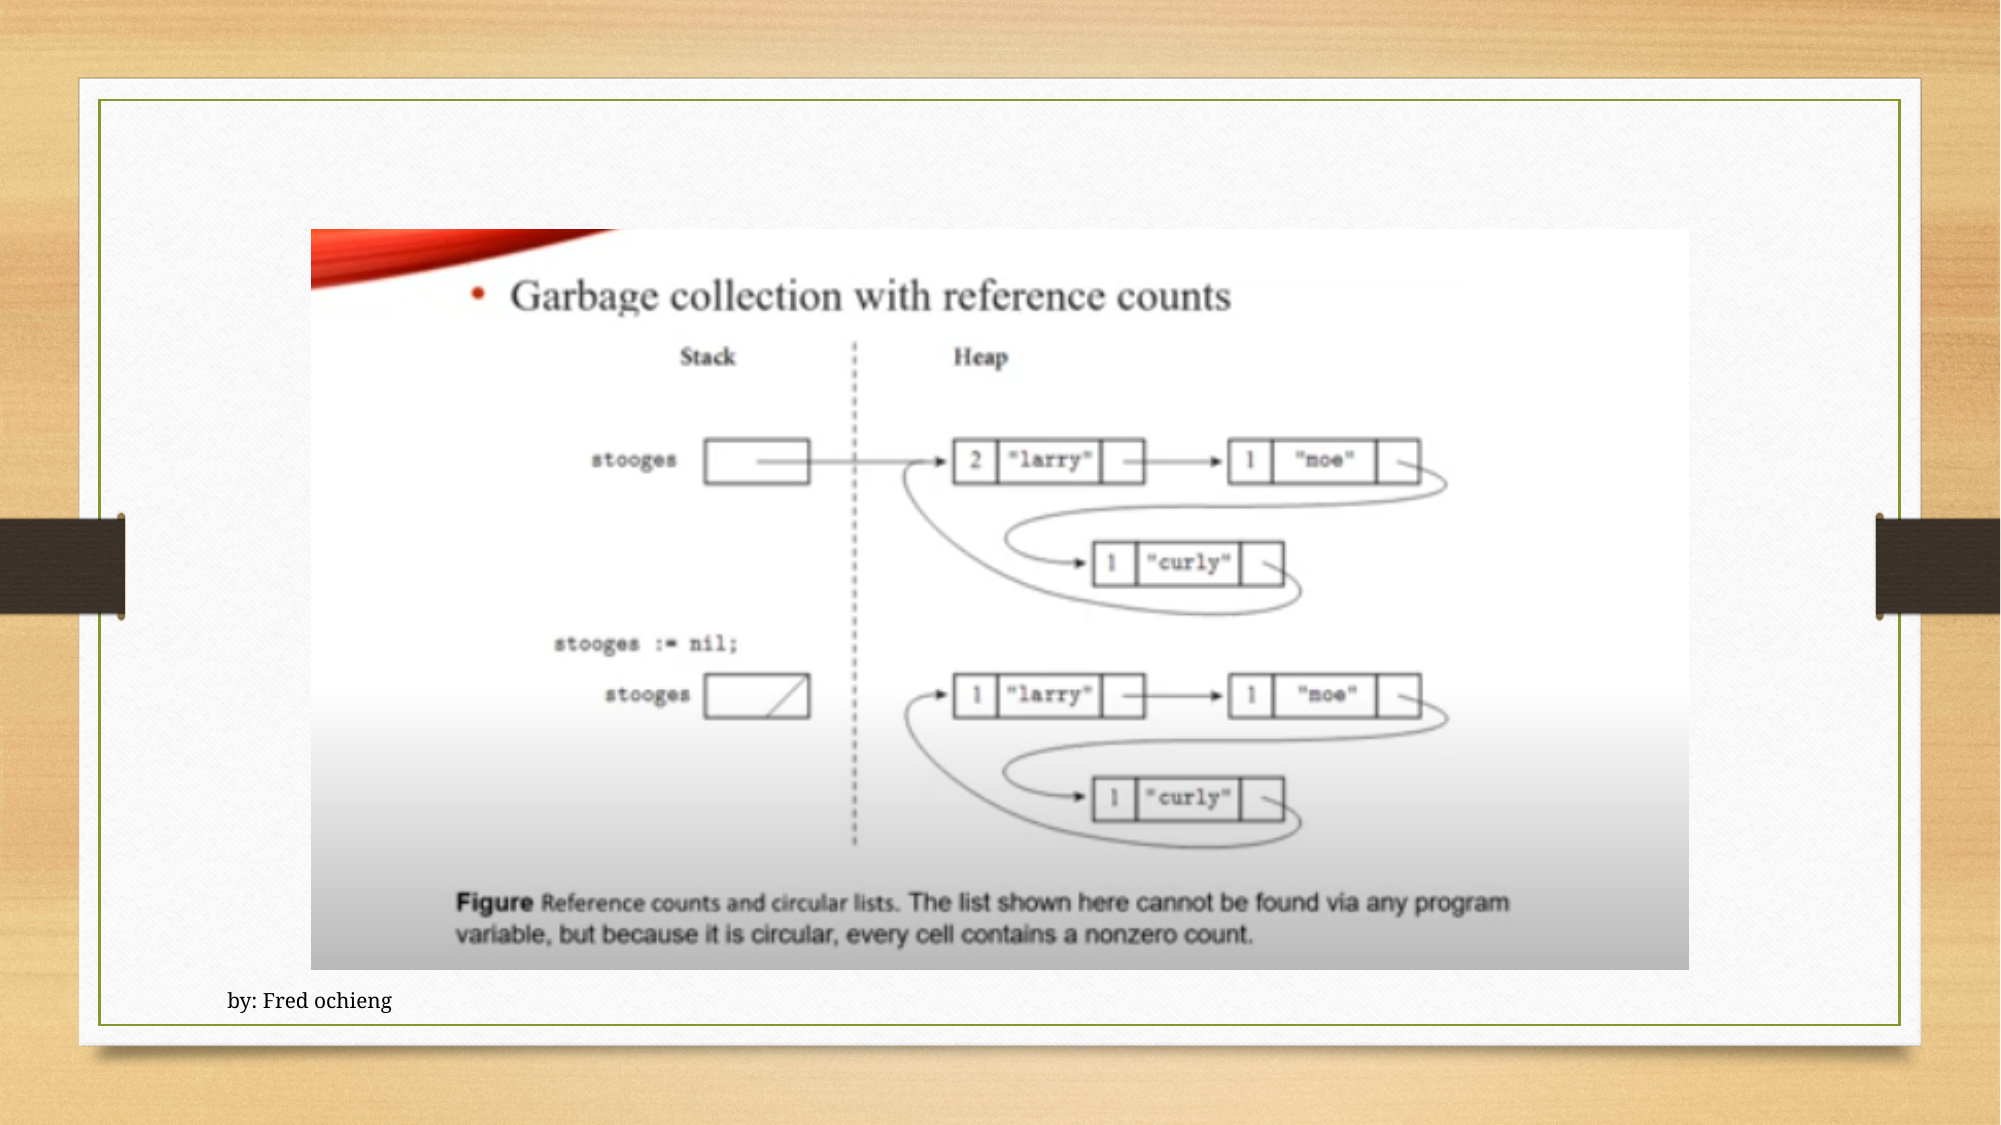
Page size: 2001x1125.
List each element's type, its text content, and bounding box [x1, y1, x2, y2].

picture [0, 0, 2001, 1125]
footer by: Fred ochieng [212, 979, 1411, 1025]
